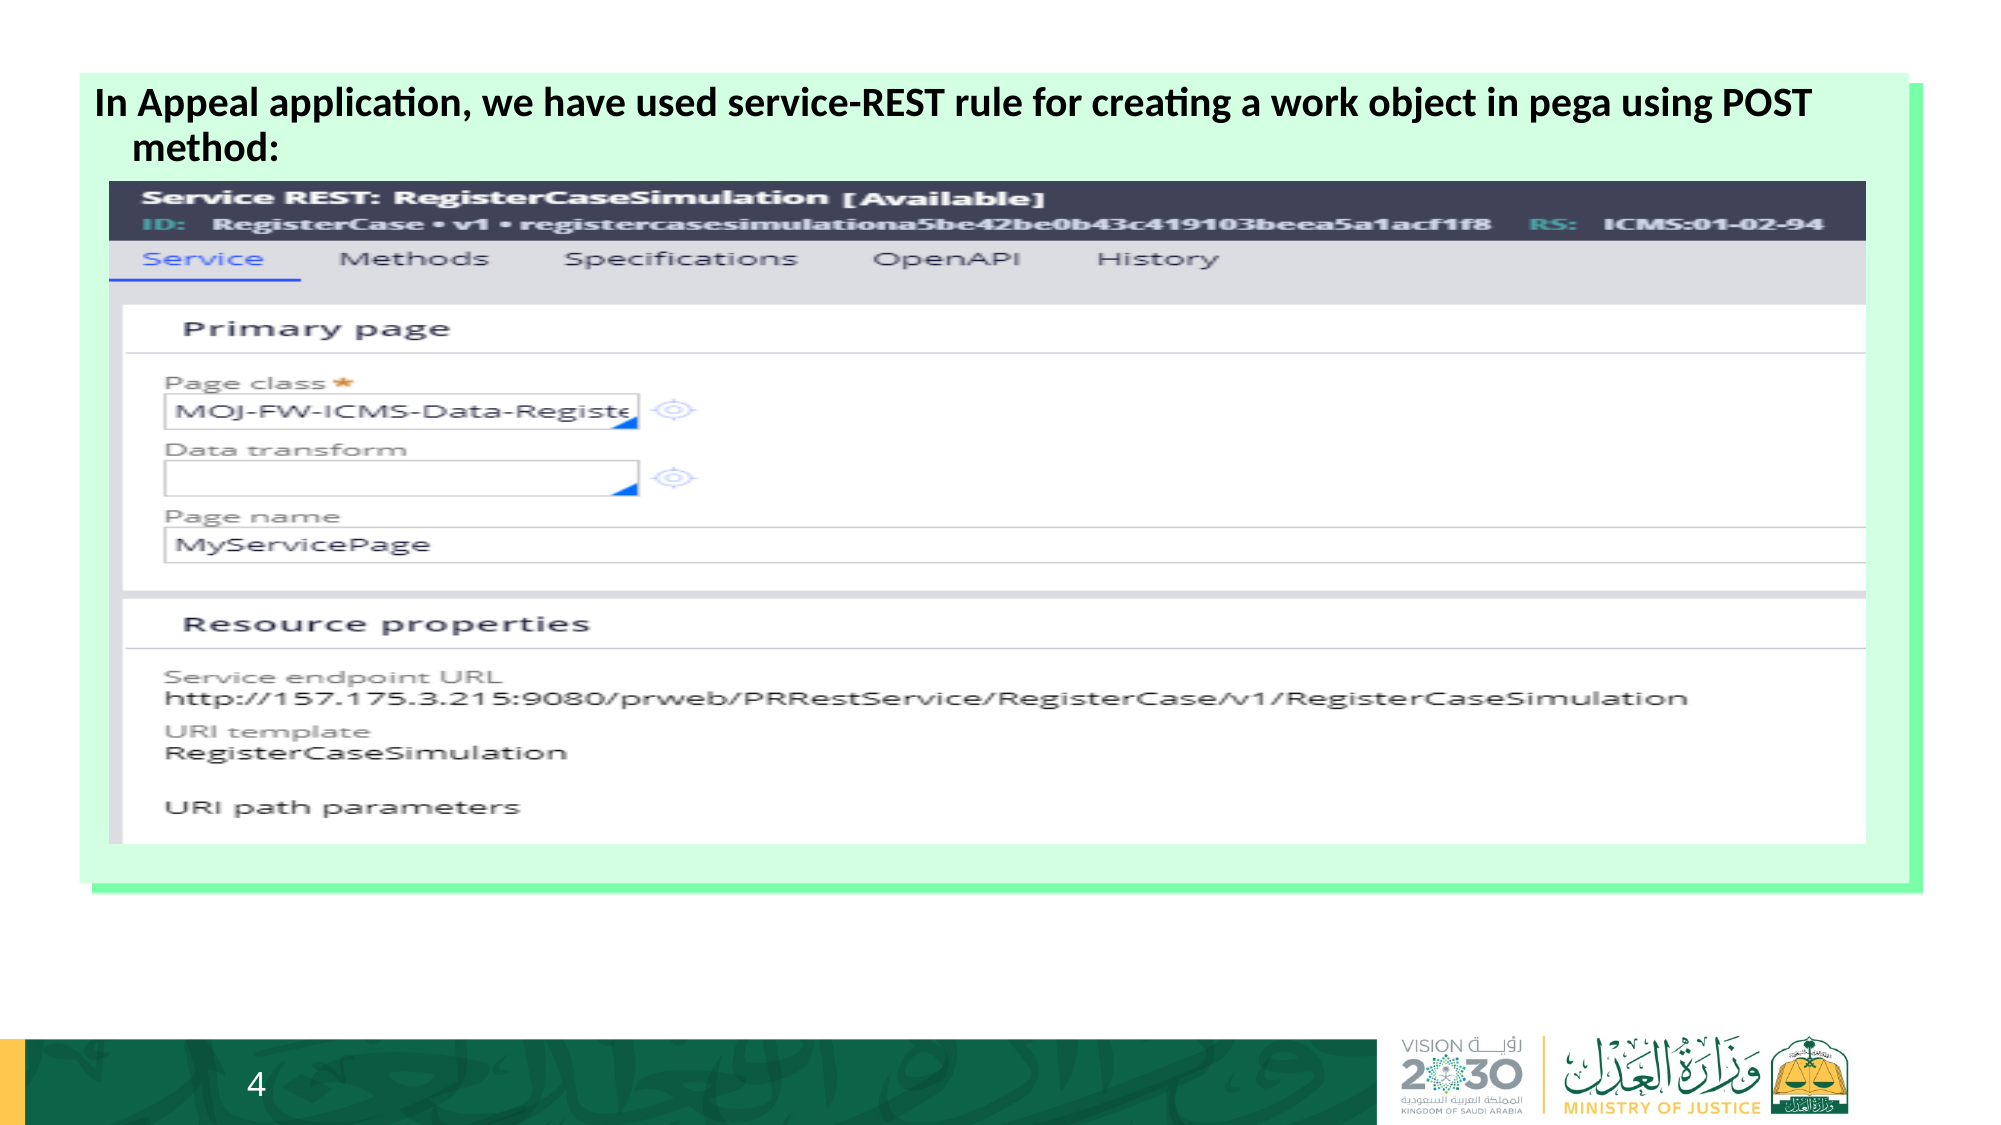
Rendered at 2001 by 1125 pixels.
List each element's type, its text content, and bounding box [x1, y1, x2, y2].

picture [109, 181, 1866, 844]
text_box In Appeal application, we have used service-REST rule for creating a work object in pega using POST method: [79, 72, 1910, 884]
picture [1394, 1024, 1863, 1125]
slide_number 4 [31, 1056, 482, 1116]
picture [0, 1036, 1379, 1125]
